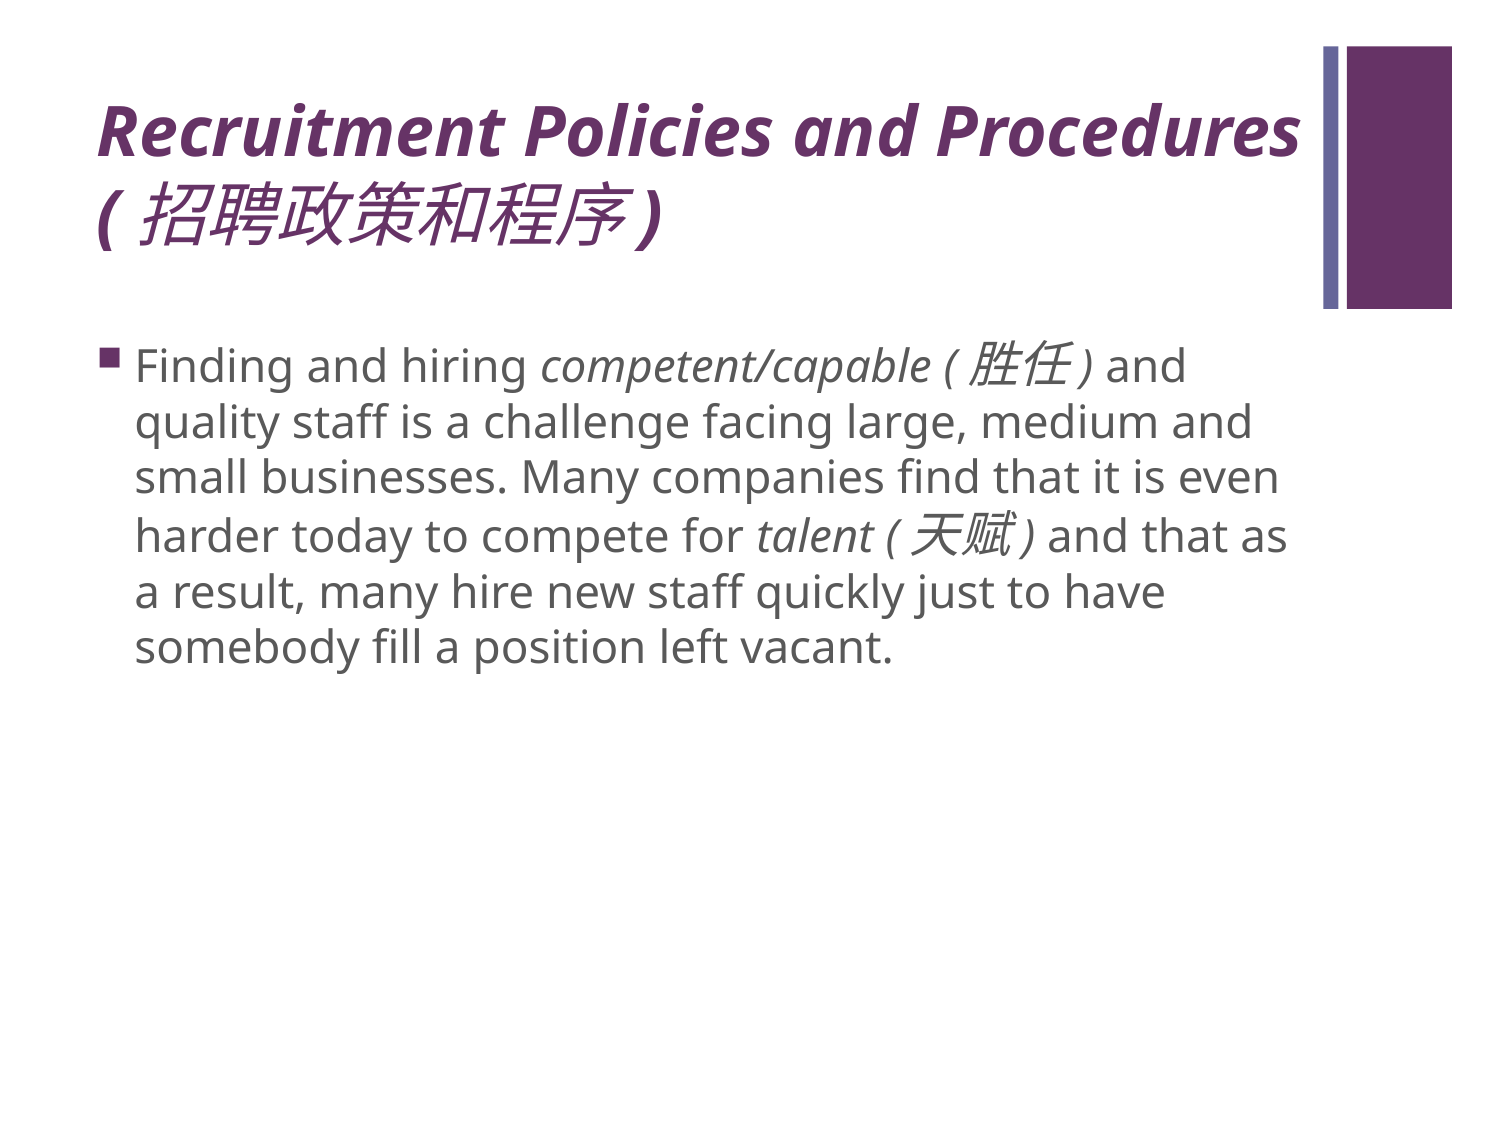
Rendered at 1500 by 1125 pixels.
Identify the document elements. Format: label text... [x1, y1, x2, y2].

list Finding and hiring competent/capable (胜任) and quality staff is a challenge facing large, medium and small businesses. Many companies find that it is even harder today to compete for talent (天赋) and that as a result, many hire new staff quickly just to have somebody fill a position left vacant. [81, 324, 1322, 1005]
title Recruitment Policies and Procedures (招聘政策和程序) [81, 79, 1322, 263]
